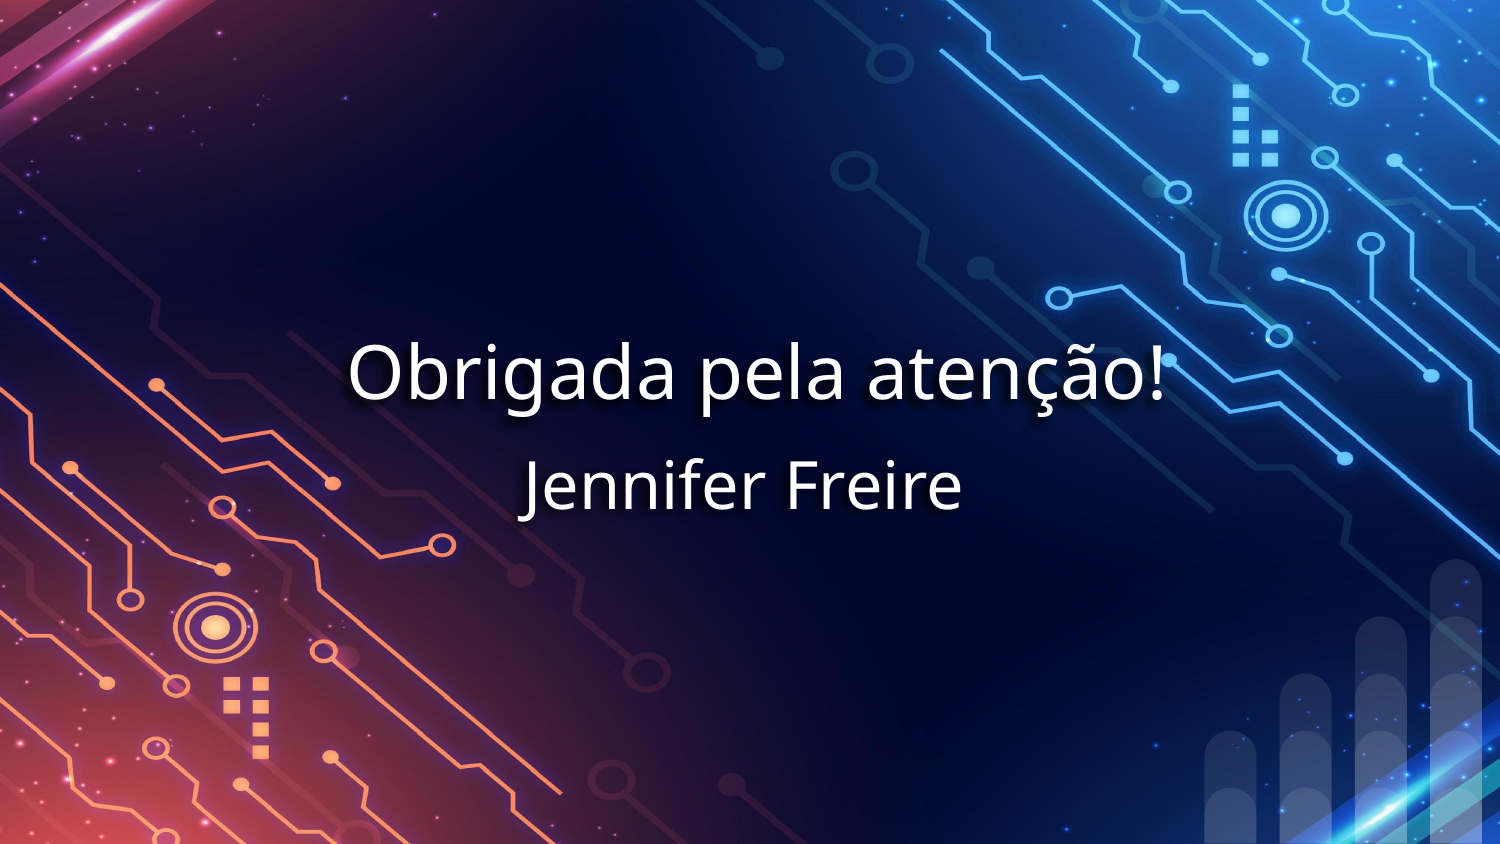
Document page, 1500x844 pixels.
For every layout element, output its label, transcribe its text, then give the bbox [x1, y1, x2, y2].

title Obrigada pela atenção! [272, 282, 1243, 457]
text_box Jennifer Freire [508, 428, 1072, 538]
picture [0, 0, 1500, 844]
